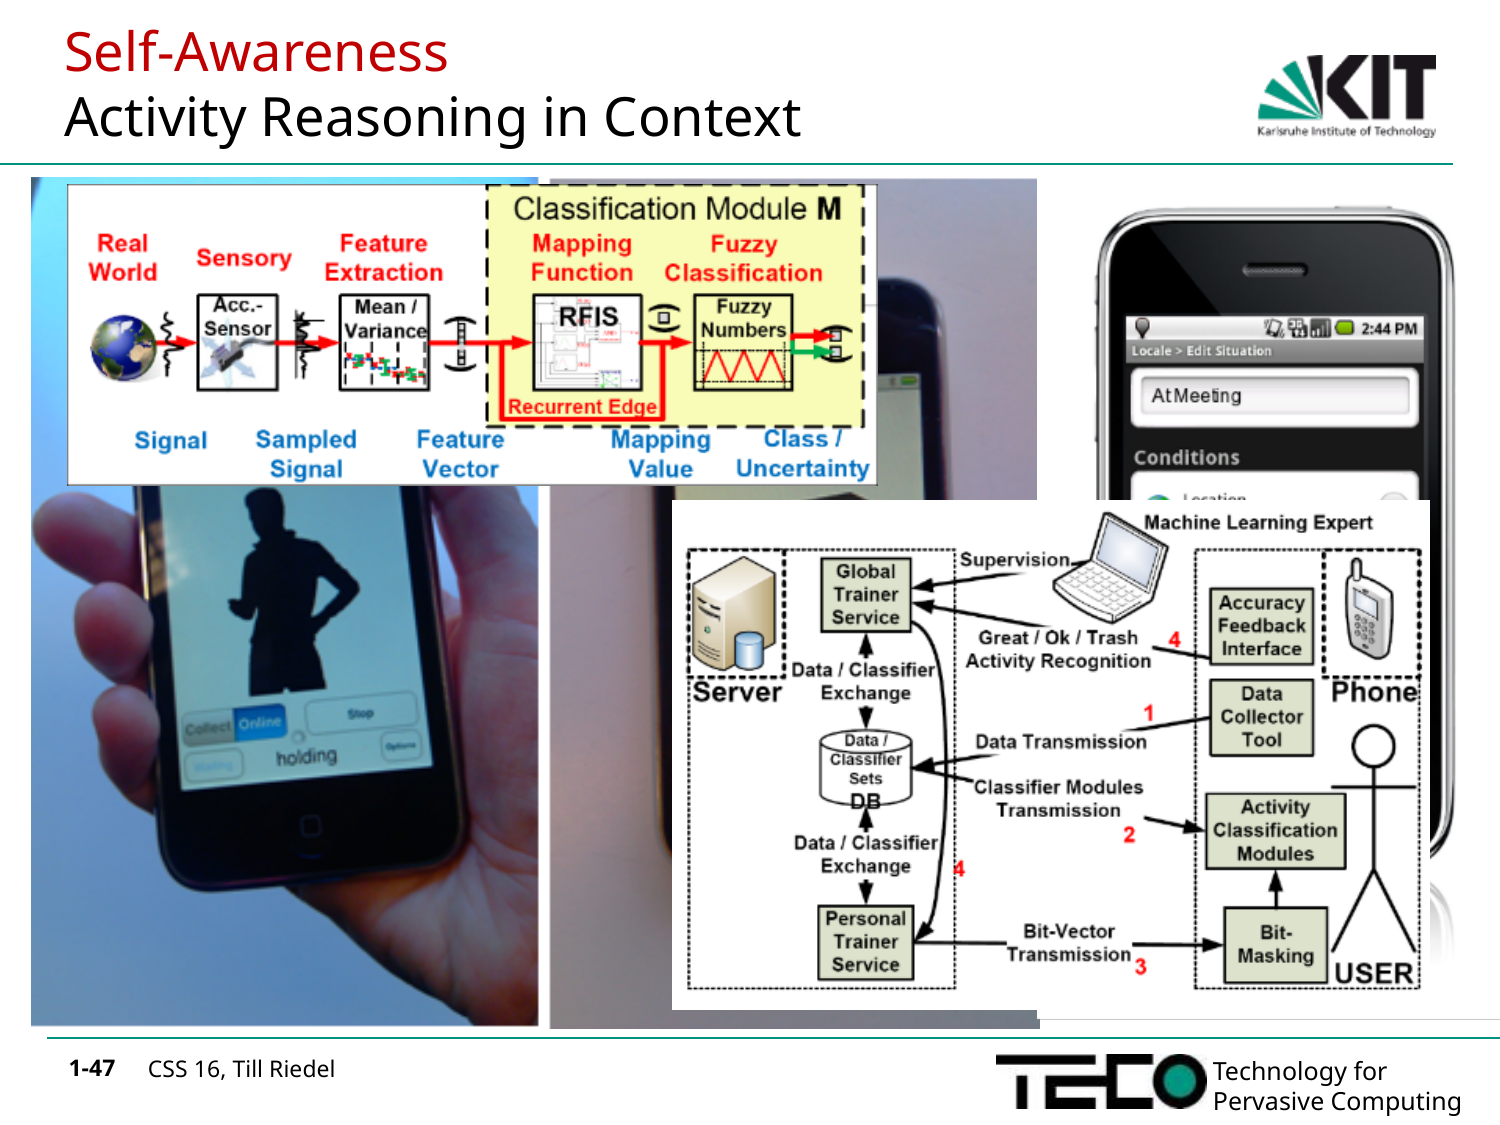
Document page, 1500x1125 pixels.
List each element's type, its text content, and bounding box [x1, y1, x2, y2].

picture [996, 1054, 1207, 1109]
picture [30, 176, 1500, 1030]
title Self-Awareness Activity Reasoning in Context [63, 54, 1199, 148]
picture [1257, 55, 1436, 138]
